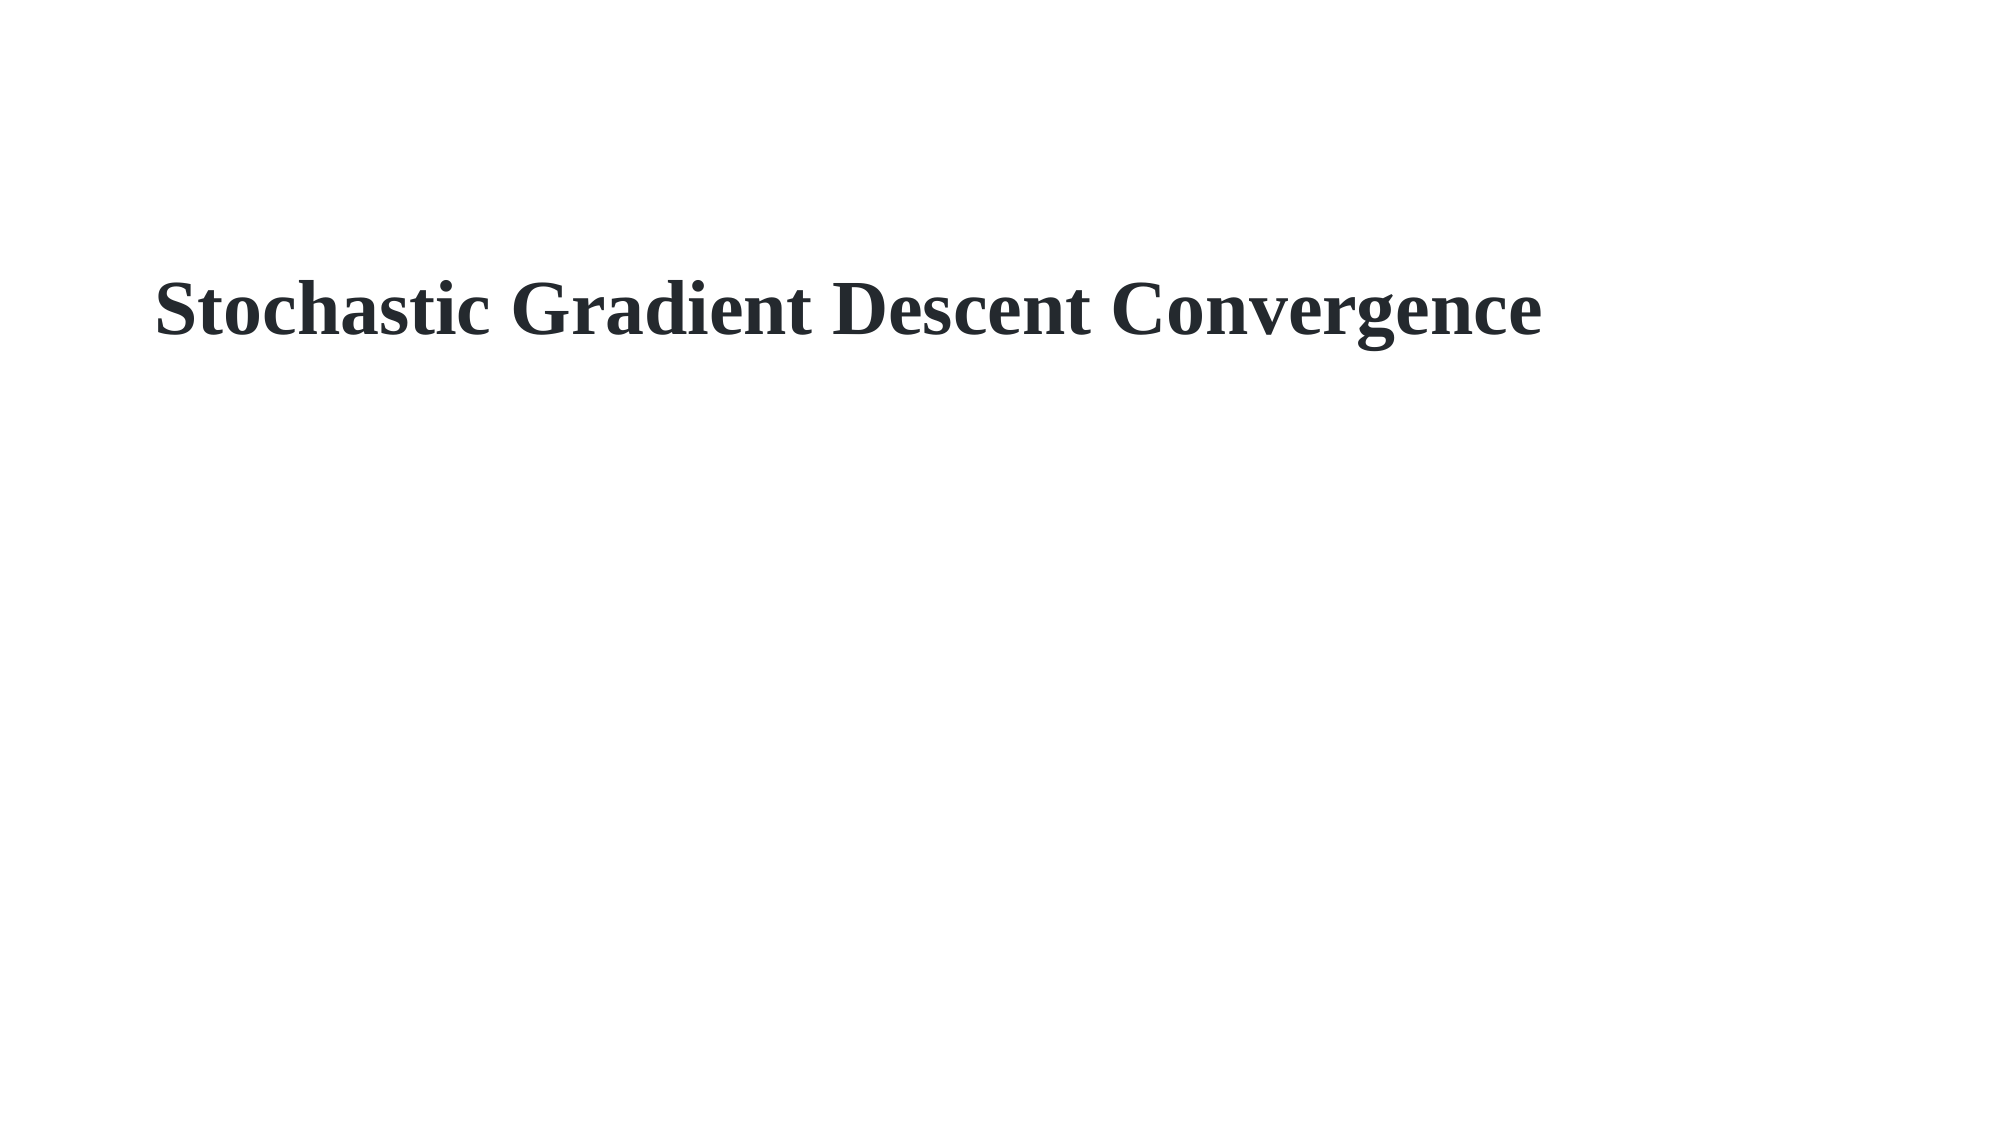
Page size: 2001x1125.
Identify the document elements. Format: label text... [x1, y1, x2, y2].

text_box Stochastic Gradient Descent Convergence [134, 236, 1976, 431]
